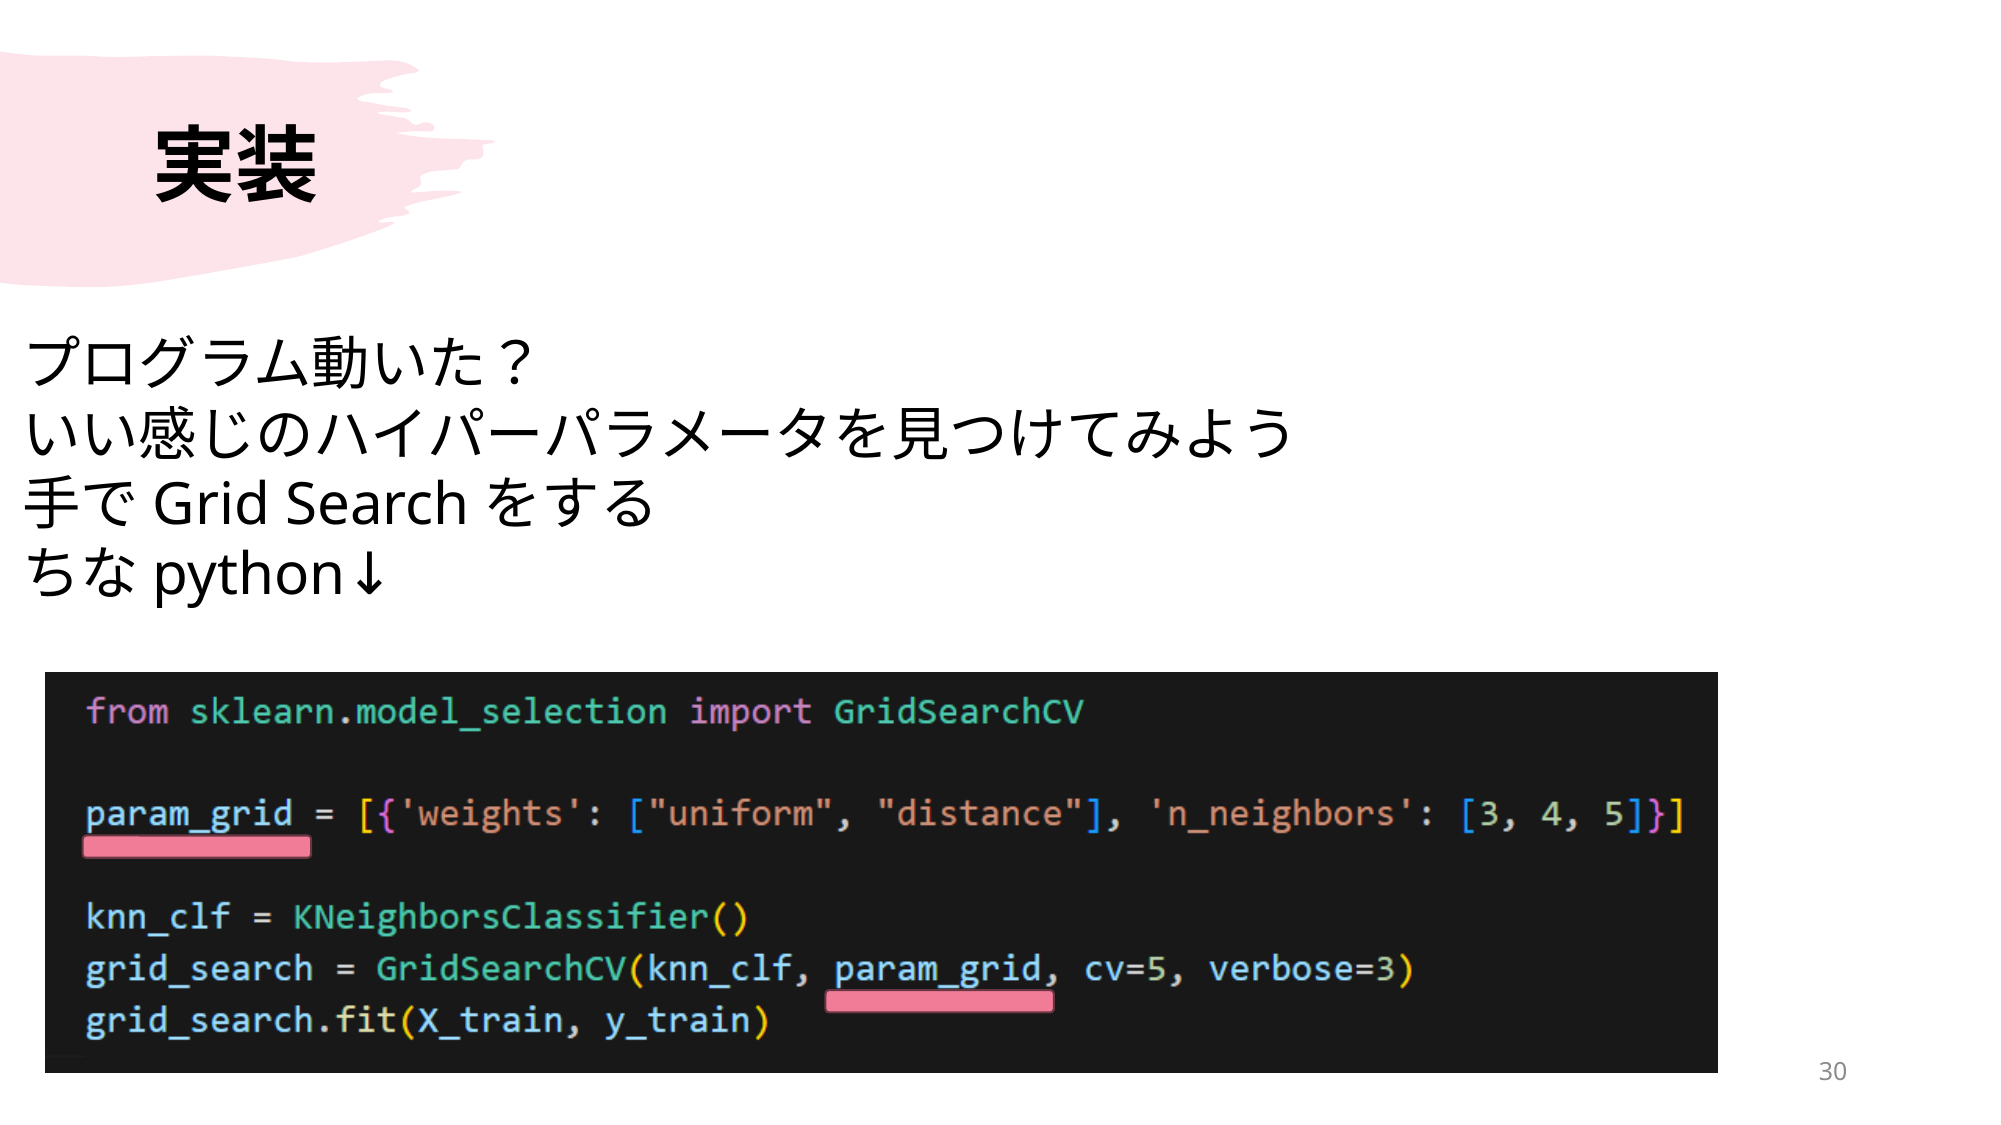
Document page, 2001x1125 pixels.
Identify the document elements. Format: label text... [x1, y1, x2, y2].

text_box プログラム動いた？ いい感じのハイパーパラメータを見つけてみよう 手でGrid Searchをする ちなpython↓ [7, 319, 1417, 614]
slide_number 30 [1412, 1042, 1863, 1103]
title 実装 [137, 59, 1988, 278]
picture [45, 672, 1718, 1073]
